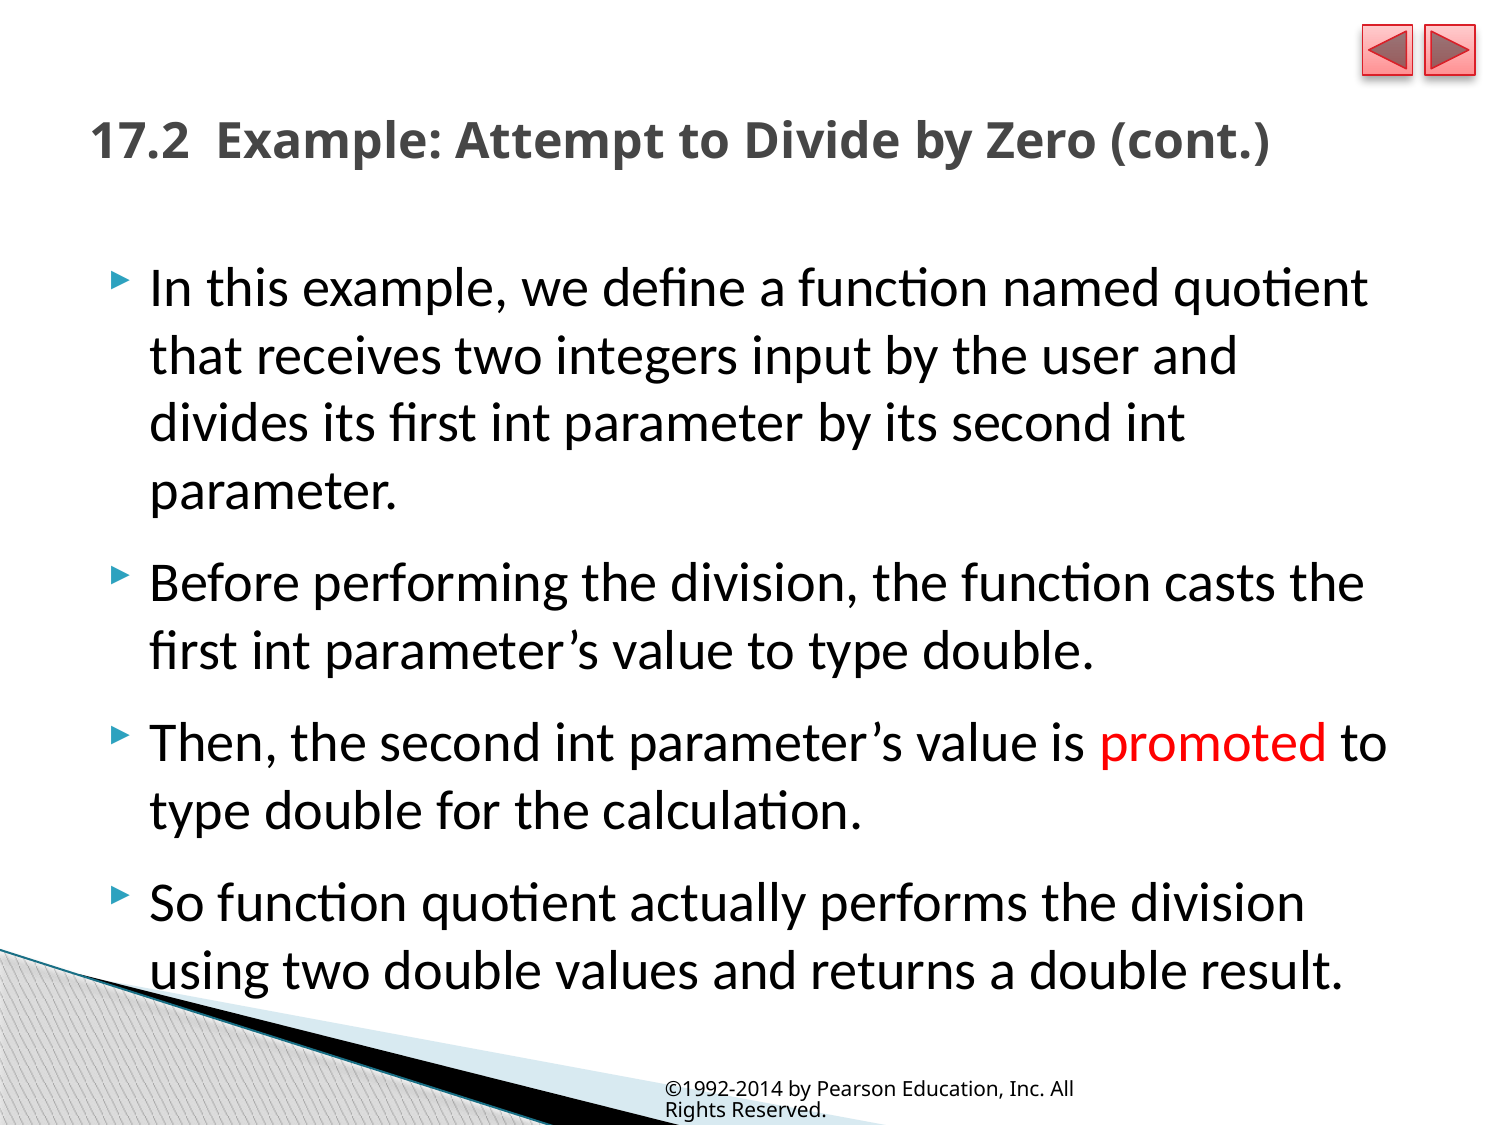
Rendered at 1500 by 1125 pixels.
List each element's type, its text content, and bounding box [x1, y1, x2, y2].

footer ©1992-2014 by Pearson Education, Inc. All Rights Reserved. [650, 1051, 1105, 1112]
list In this example, we define a function named quotient that receives two integers input by the user and divides its first int parameter by its second int parameter. Before performing the division, the function casts the first int parameter’s value to type double. Then, the second int parameter’s value is promoted to type double for the calculation. So function quotient actually performs the division using two double values and returns a double result. [75, 242, 1425, 986]
title 17.2 Example: Attempt to Divide by Zero (cont.) [75, 45, 1425, 233]
